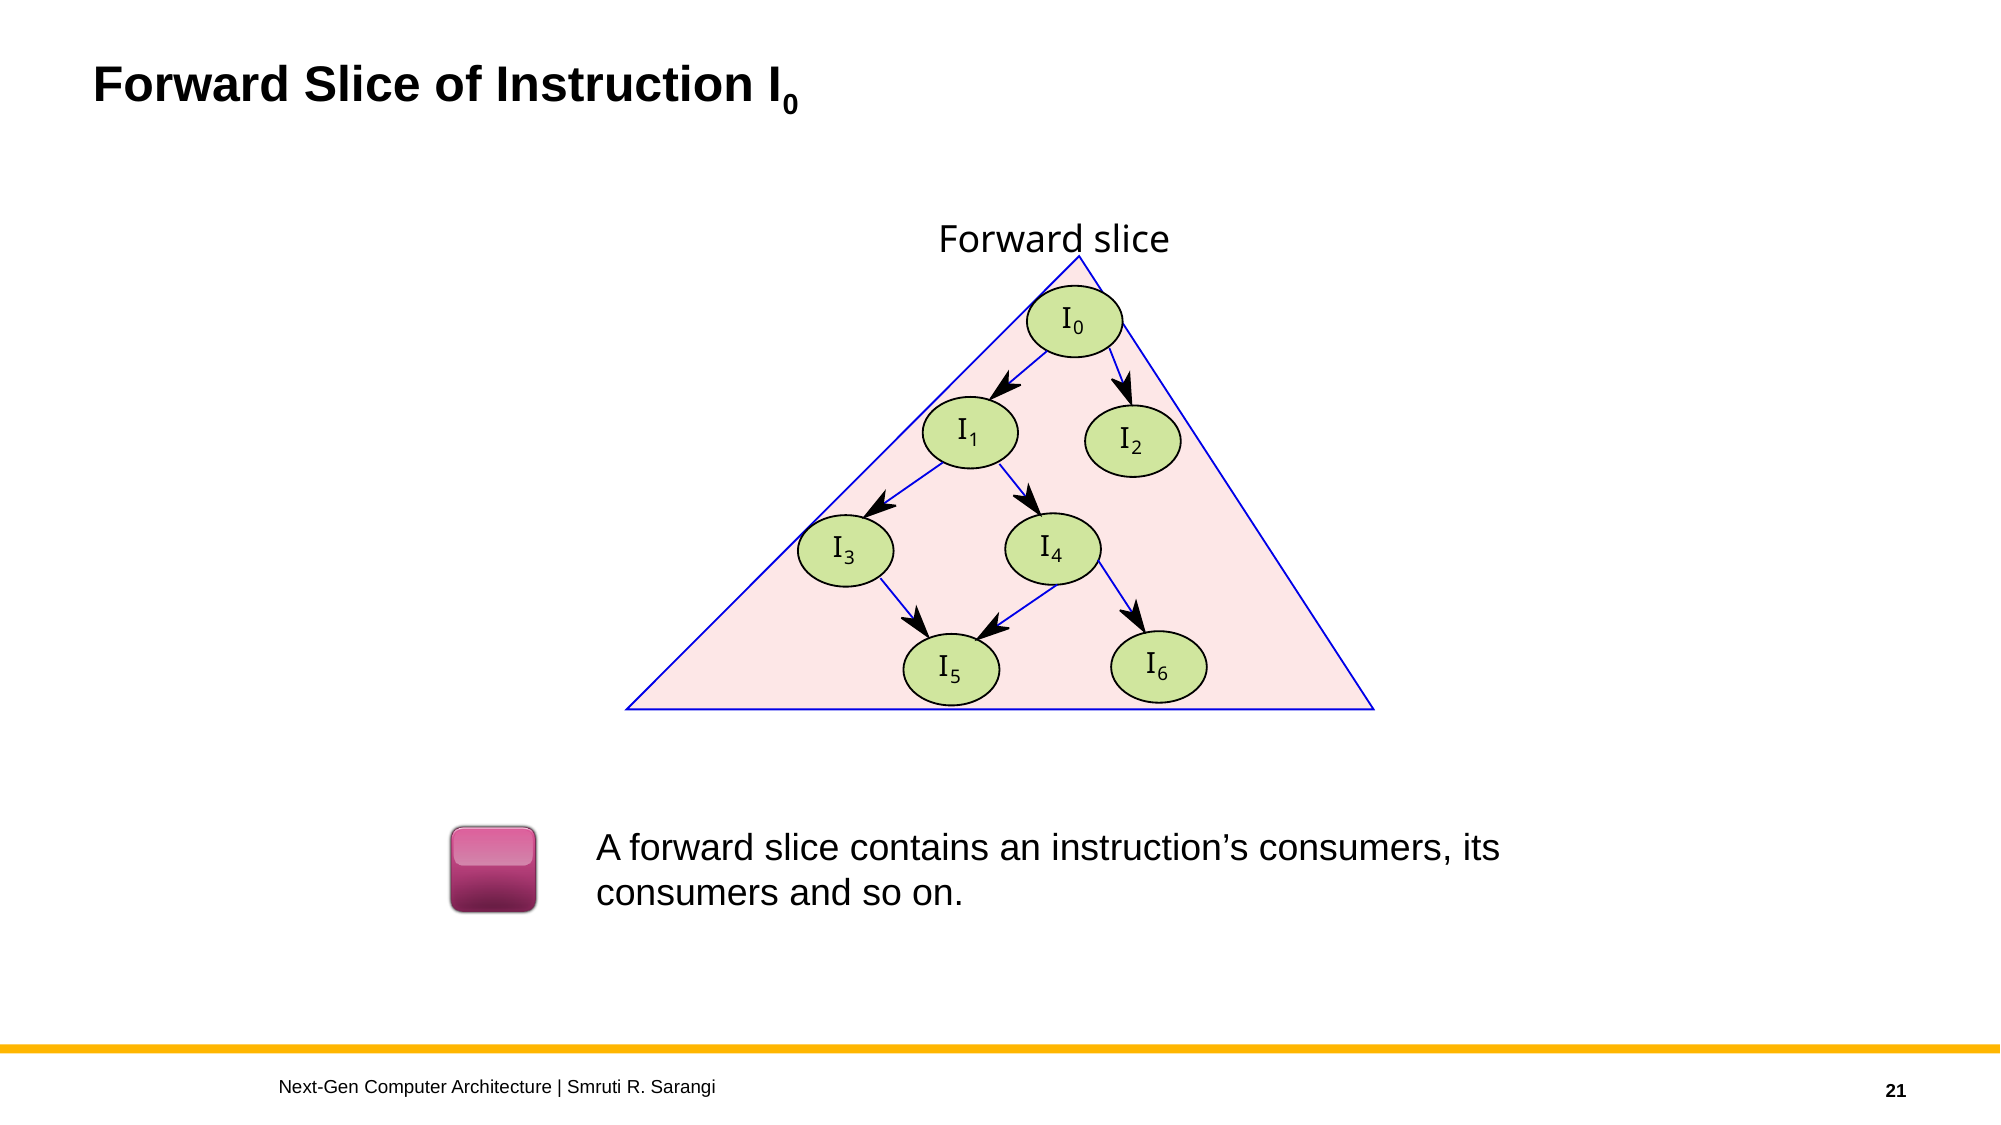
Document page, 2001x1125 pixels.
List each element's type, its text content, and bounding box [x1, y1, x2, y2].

footer Next-Gen Computer Architecture | Smruti R. Sarangi [263, 1067, 1464, 1105]
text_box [623, 214, 1376, 715]
slide_number 21 [1711, 1071, 1922, 1109]
title Forward Slice of Instruction I0 [78, 45, 1578, 180]
text_box A forward slice contains an instruction’s consumers, its consumers and so on. [581, 815, 1608, 921]
picture [447, 823, 539, 915]
